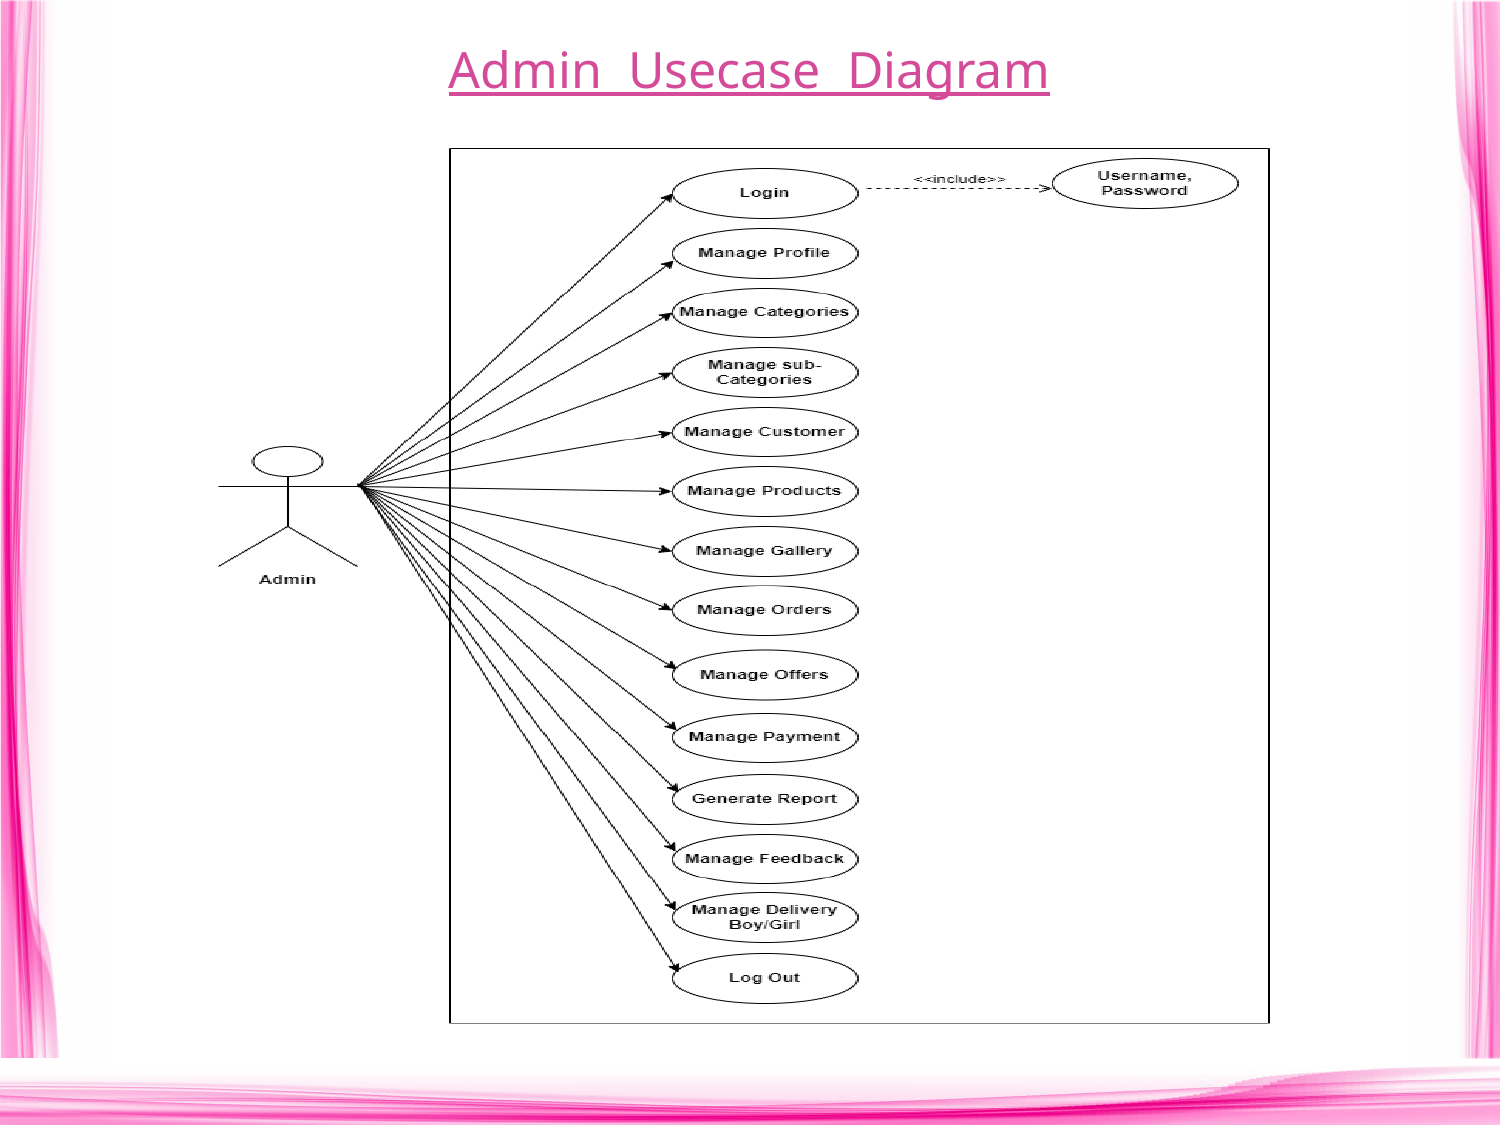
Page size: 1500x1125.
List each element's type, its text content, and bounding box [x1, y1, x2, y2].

text_box Admin Usecase Diagram [433, 30, 1065, 106]
picture [0, 2, 1500, 1125]
